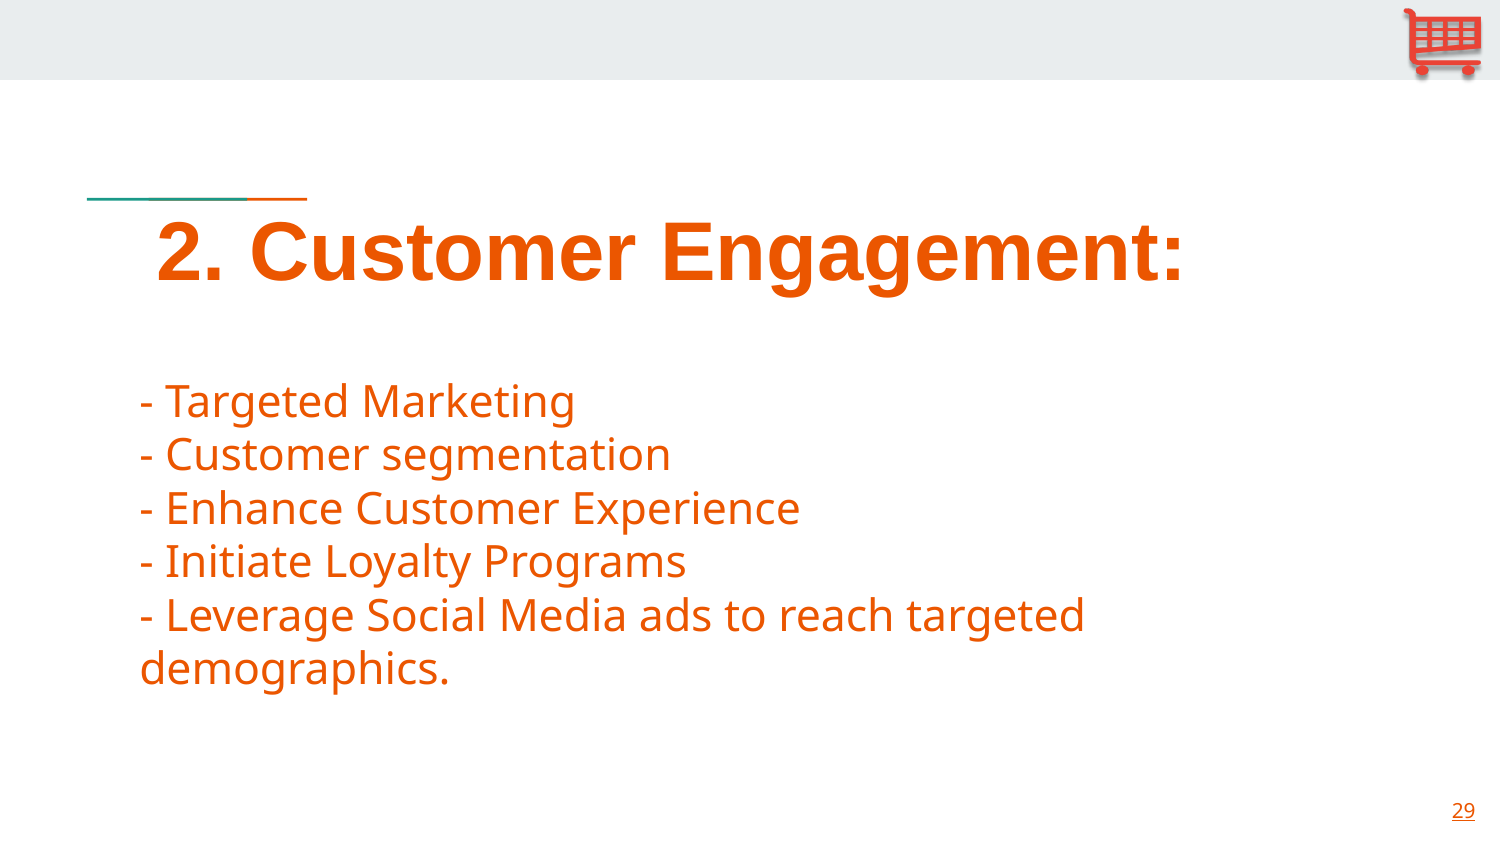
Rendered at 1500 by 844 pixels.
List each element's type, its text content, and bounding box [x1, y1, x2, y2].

picture [1389, 0, 1500, 93]
slide_number 29 [1400, 779, 1491, 844]
text_box 2. Customer Engagement: - Targeted Marketing - Customer segmentation - Enhance Customer Experience - Initiate Loyalty Programs - Leverage Social Media ads to reach targeted demographics. [124, 182, 1354, 709]
